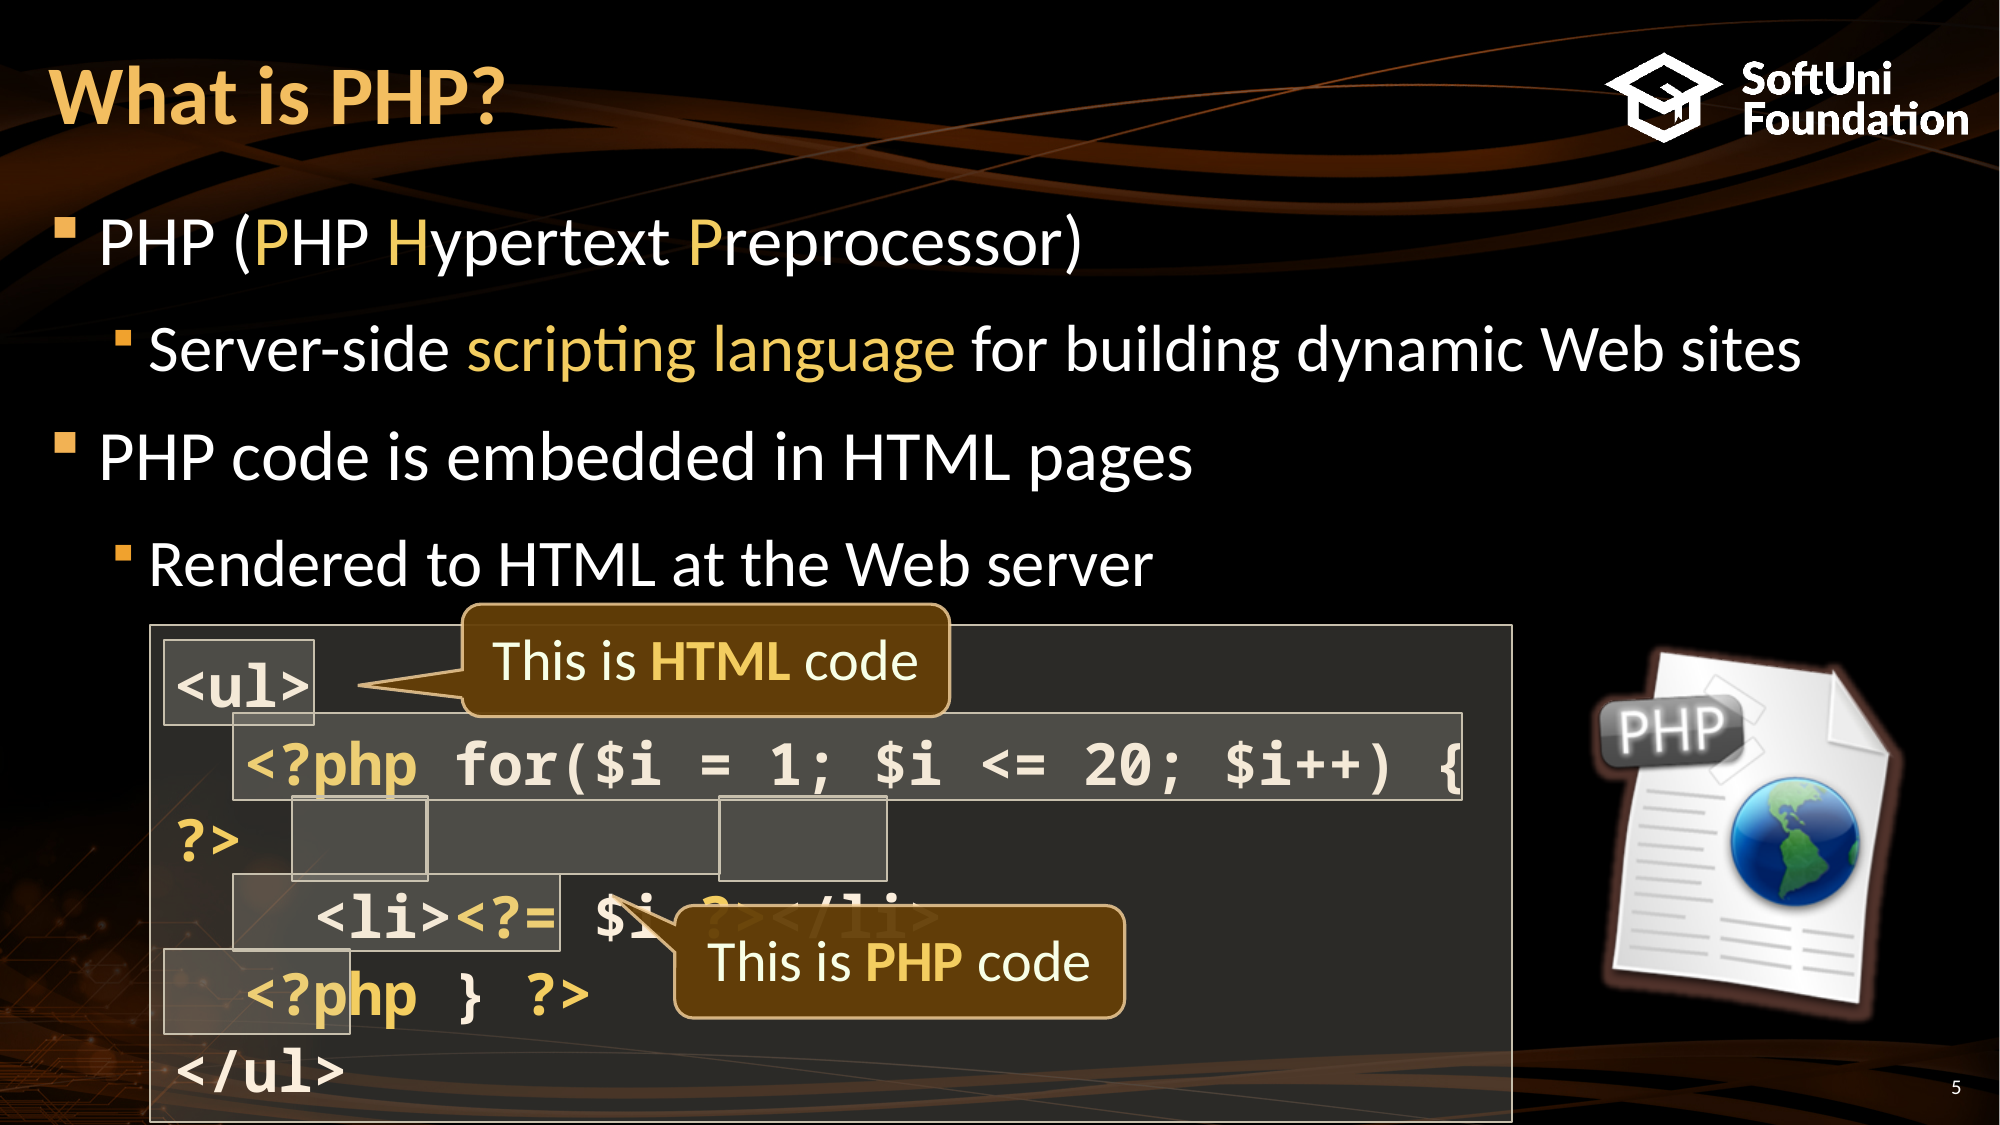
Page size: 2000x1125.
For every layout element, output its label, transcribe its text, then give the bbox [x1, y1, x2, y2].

text_box [429, 799, 719, 874]
text_box [233, 713, 1463, 800]
text_box This is PHP code [611, 894, 1126, 1020]
text_box [163, 949, 350, 1034]
text_box [163, 640, 314, 725]
picture [0, 0, 2000, 1125]
text_box [719, 796, 888, 882]
text_box [291, 796, 429, 873]
title What is PHP? [30, 6, 1602, 189]
list PHP (PHP Hypertext Preprocessor) Server-side scripting language for building dynamic Web sites PHP code is embedded in HTML pages Rendered to HTML at the Web server [31, 188, 1968, 1103]
text_box This is HTML code [357, 603, 951, 718]
text_box [233, 873, 561, 951]
text_box <ul> <?php for($i = 1; $i <= 20; $i++) { ?> <li><?= $i ?></li> <?php } ?> </ul> [149, 624, 1513, 1122]
